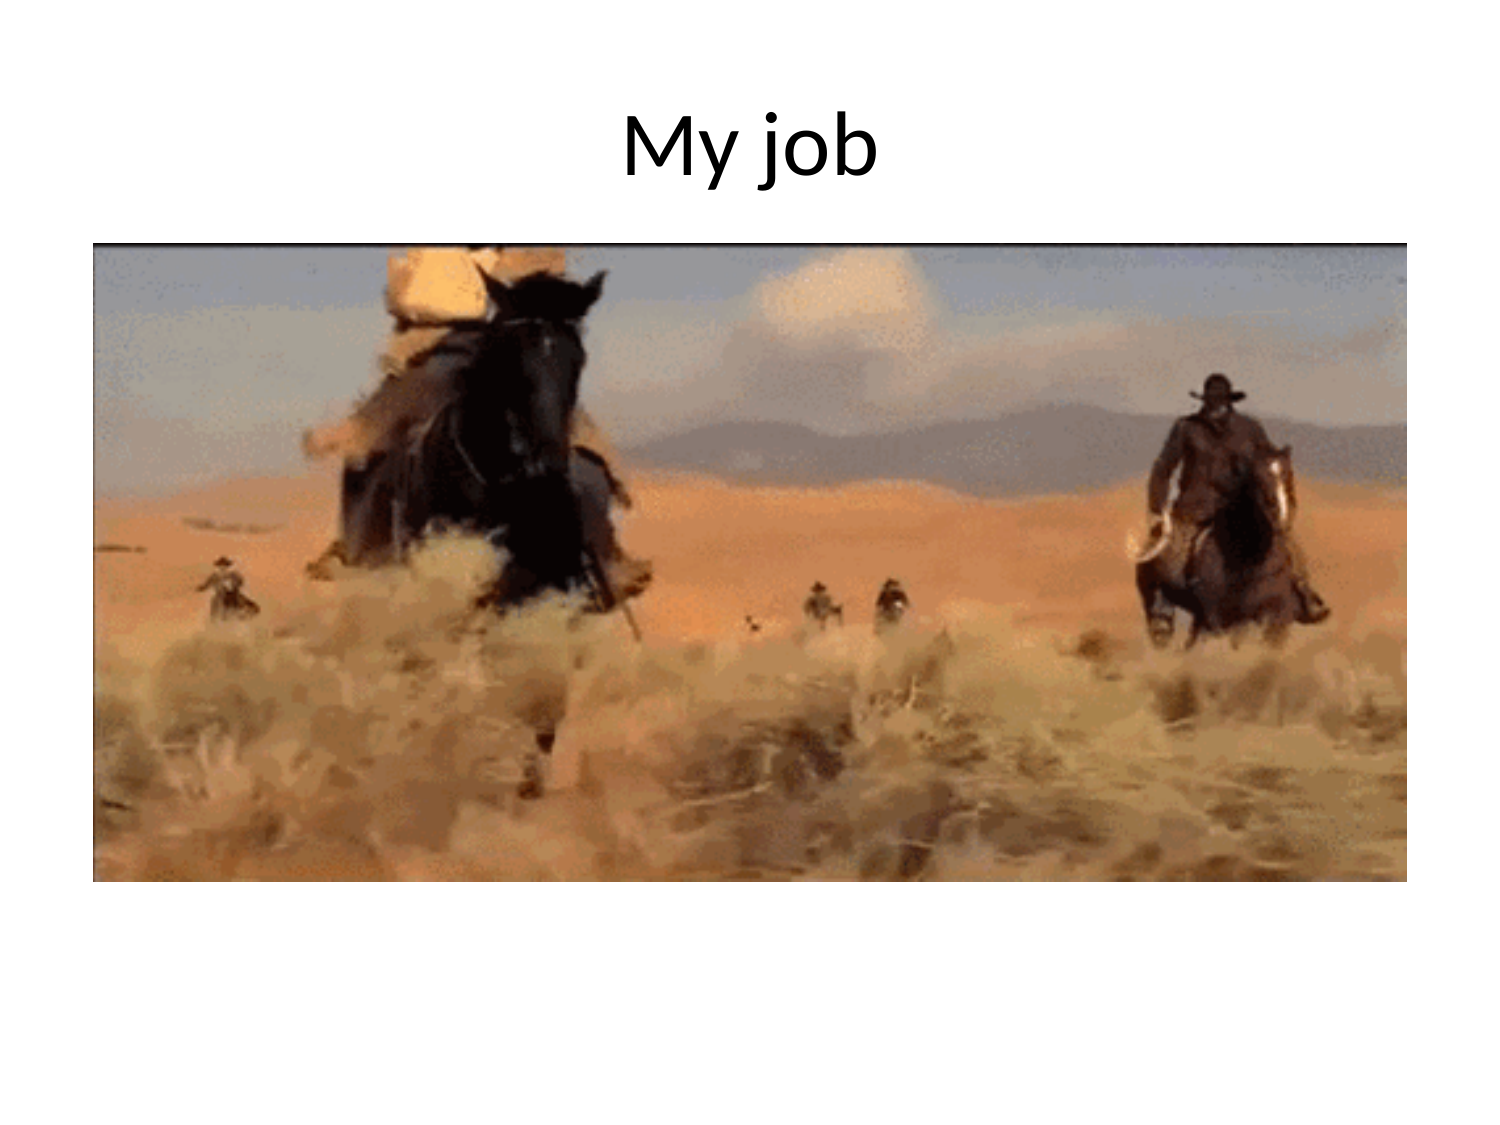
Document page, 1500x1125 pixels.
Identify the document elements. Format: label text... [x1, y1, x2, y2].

title My job [74, 44, 1426, 234]
picture [93, 243, 1407, 882]
